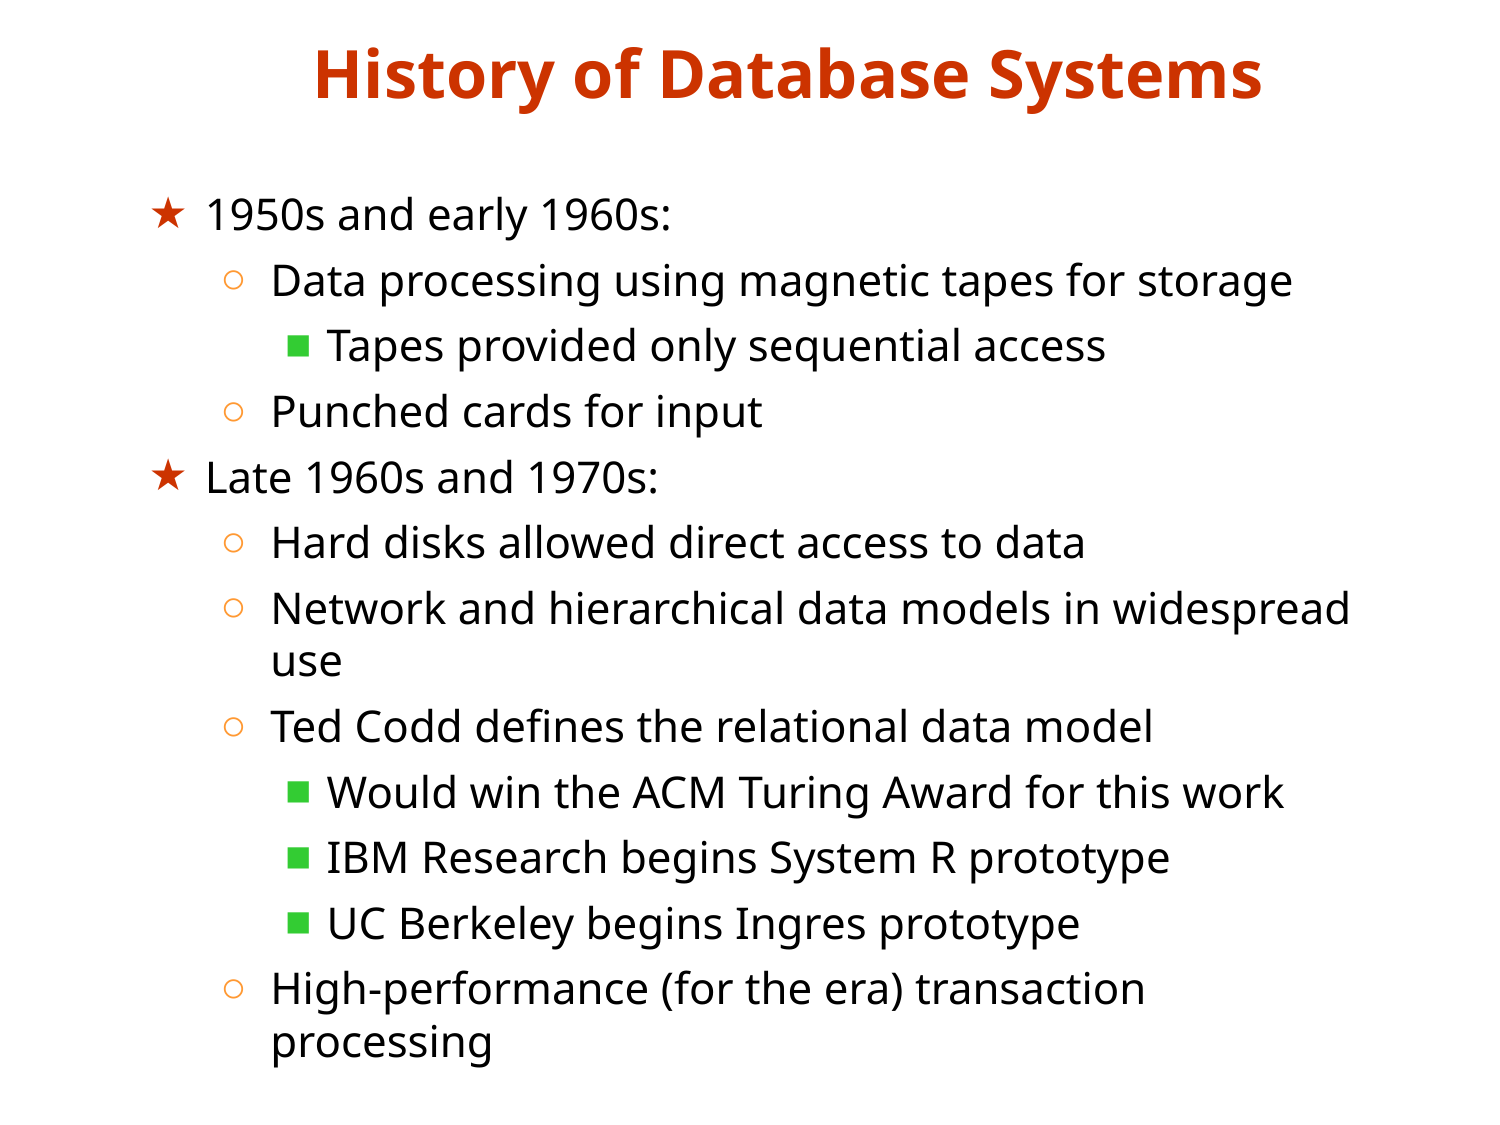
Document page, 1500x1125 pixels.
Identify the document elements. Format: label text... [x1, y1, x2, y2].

list 1950s and early 1960s: Data processing using magnetic tapes for storage Tapes provided only sequential access Punched cards for input Late 1960s and 1970s: Hard disks allowed direct access to data Network and hierarchical data models in widespread use Ted Codd defines the relational data model Would win the ACM Turing Award for this work IBM Research begins System R prototype UC Berkeley begins Ingres prototype High-performance (for the era) transaction processing [133, 179, 1391, 984]
title History of Database Systems [126, 19, 1451, 120]
